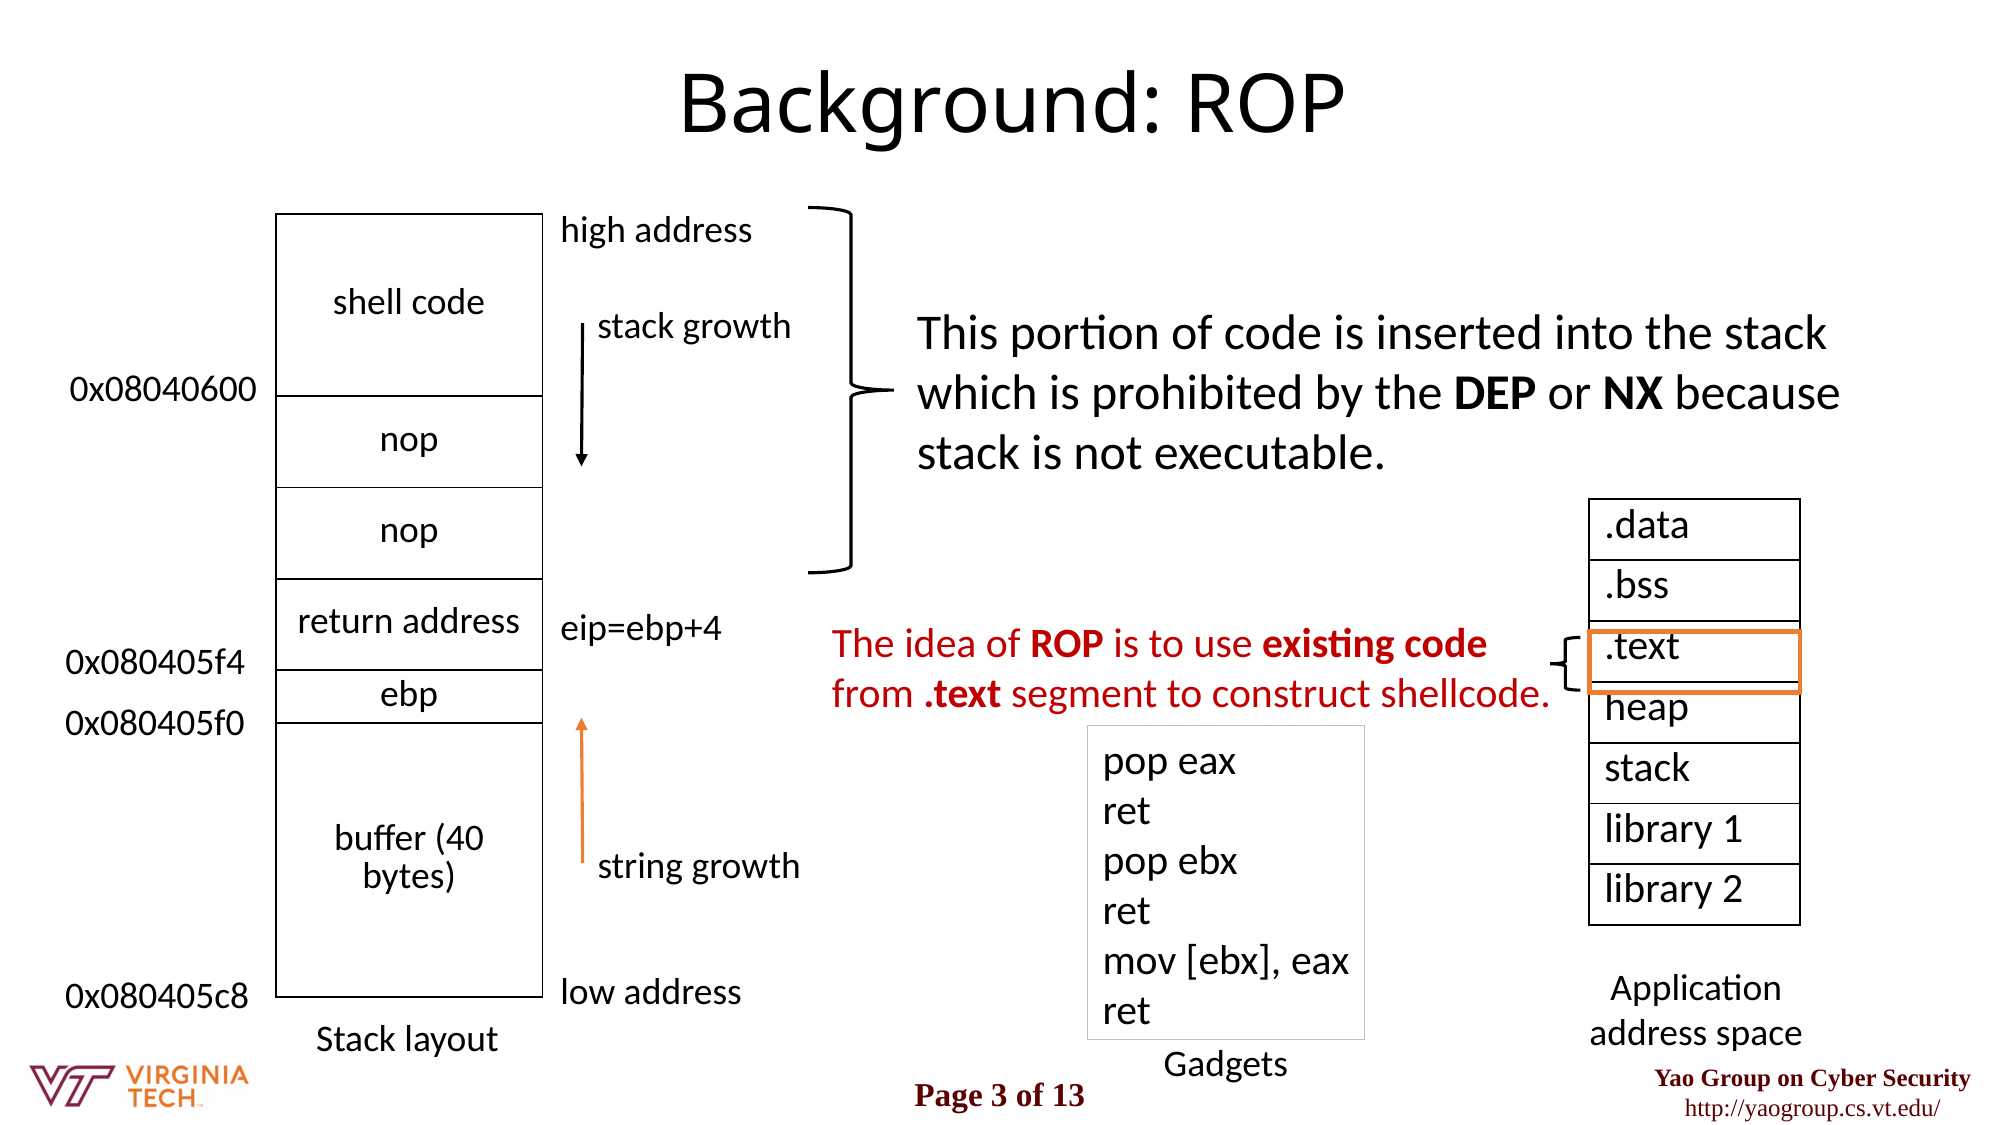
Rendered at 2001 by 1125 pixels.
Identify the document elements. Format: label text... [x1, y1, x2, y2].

table_cell stack [1590, 744, 1799, 803]
text_box [1550, 635, 1581, 692]
table_cell heap [1590, 693, 1799, 742]
text_box Stack layout [301, 1006, 514, 1067]
text_box 0x080405f0 [50, 690, 260, 751]
table_cell .text [1590, 622, 1799, 631]
text_box Page 3 of 13 [752, 1064, 1248, 1123]
text_box This portion of code is inserted into the stack which is prohibited by the DEP or NX because stack is not executable. [902, 291, 1901, 487]
table_header .data [1590, 500, 1799, 559]
table_header shell code [277, 215, 542, 395]
text_box pop eax ret pop ebx ret mov [ebx], eax ret [1087, 725, 1365, 1040]
table_cell library 1 [1590, 804, 1799, 863]
picture [28, 1064, 250, 1108]
table_cell library 2 [1590, 865, 1799, 924]
text_box Yao Group on Cyber Security http://yaogroup.cs.vt.edu/ [1631, 1064, 1995, 1120]
table_cell ebp [277, 671, 542, 722]
title Background: ROP [70, 54, 1957, 159]
text_box The idea of ROP is to use existing code from .text segment to construct shellcode. [817, 608, 1581, 724]
text_box 0x080405f4 [50, 629, 261, 690]
text_box eip=ebp+4 [545, 595, 738, 656]
table_cell buffer (40 bytes) [277, 724, 542, 996]
text_box Application address space [1569, 955, 1823, 1061]
text_box Gadgets [1148, 1031, 1304, 1091]
text_box stack growth [582, 293, 807, 353]
table_cell nop [277, 397, 542, 487]
text_box [1588, 631, 1801, 693]
text_box 0x080405c8 [50, 963, 265, 1024]
text_box string growth [582, 833, 816, 893]
text_box low address [545, 959, 758, 1020]
text_box high address [545, 197, 768, 257]
table_cell return address [277, 580, 542, 669]
text_box 0x08040600 [54, 356, 272, 416]
table_cell nop [277, 488, 542, 578]
text_box [808, 205, 894, 575]
table_cell .bss [1590, 561, 1799, 620]
